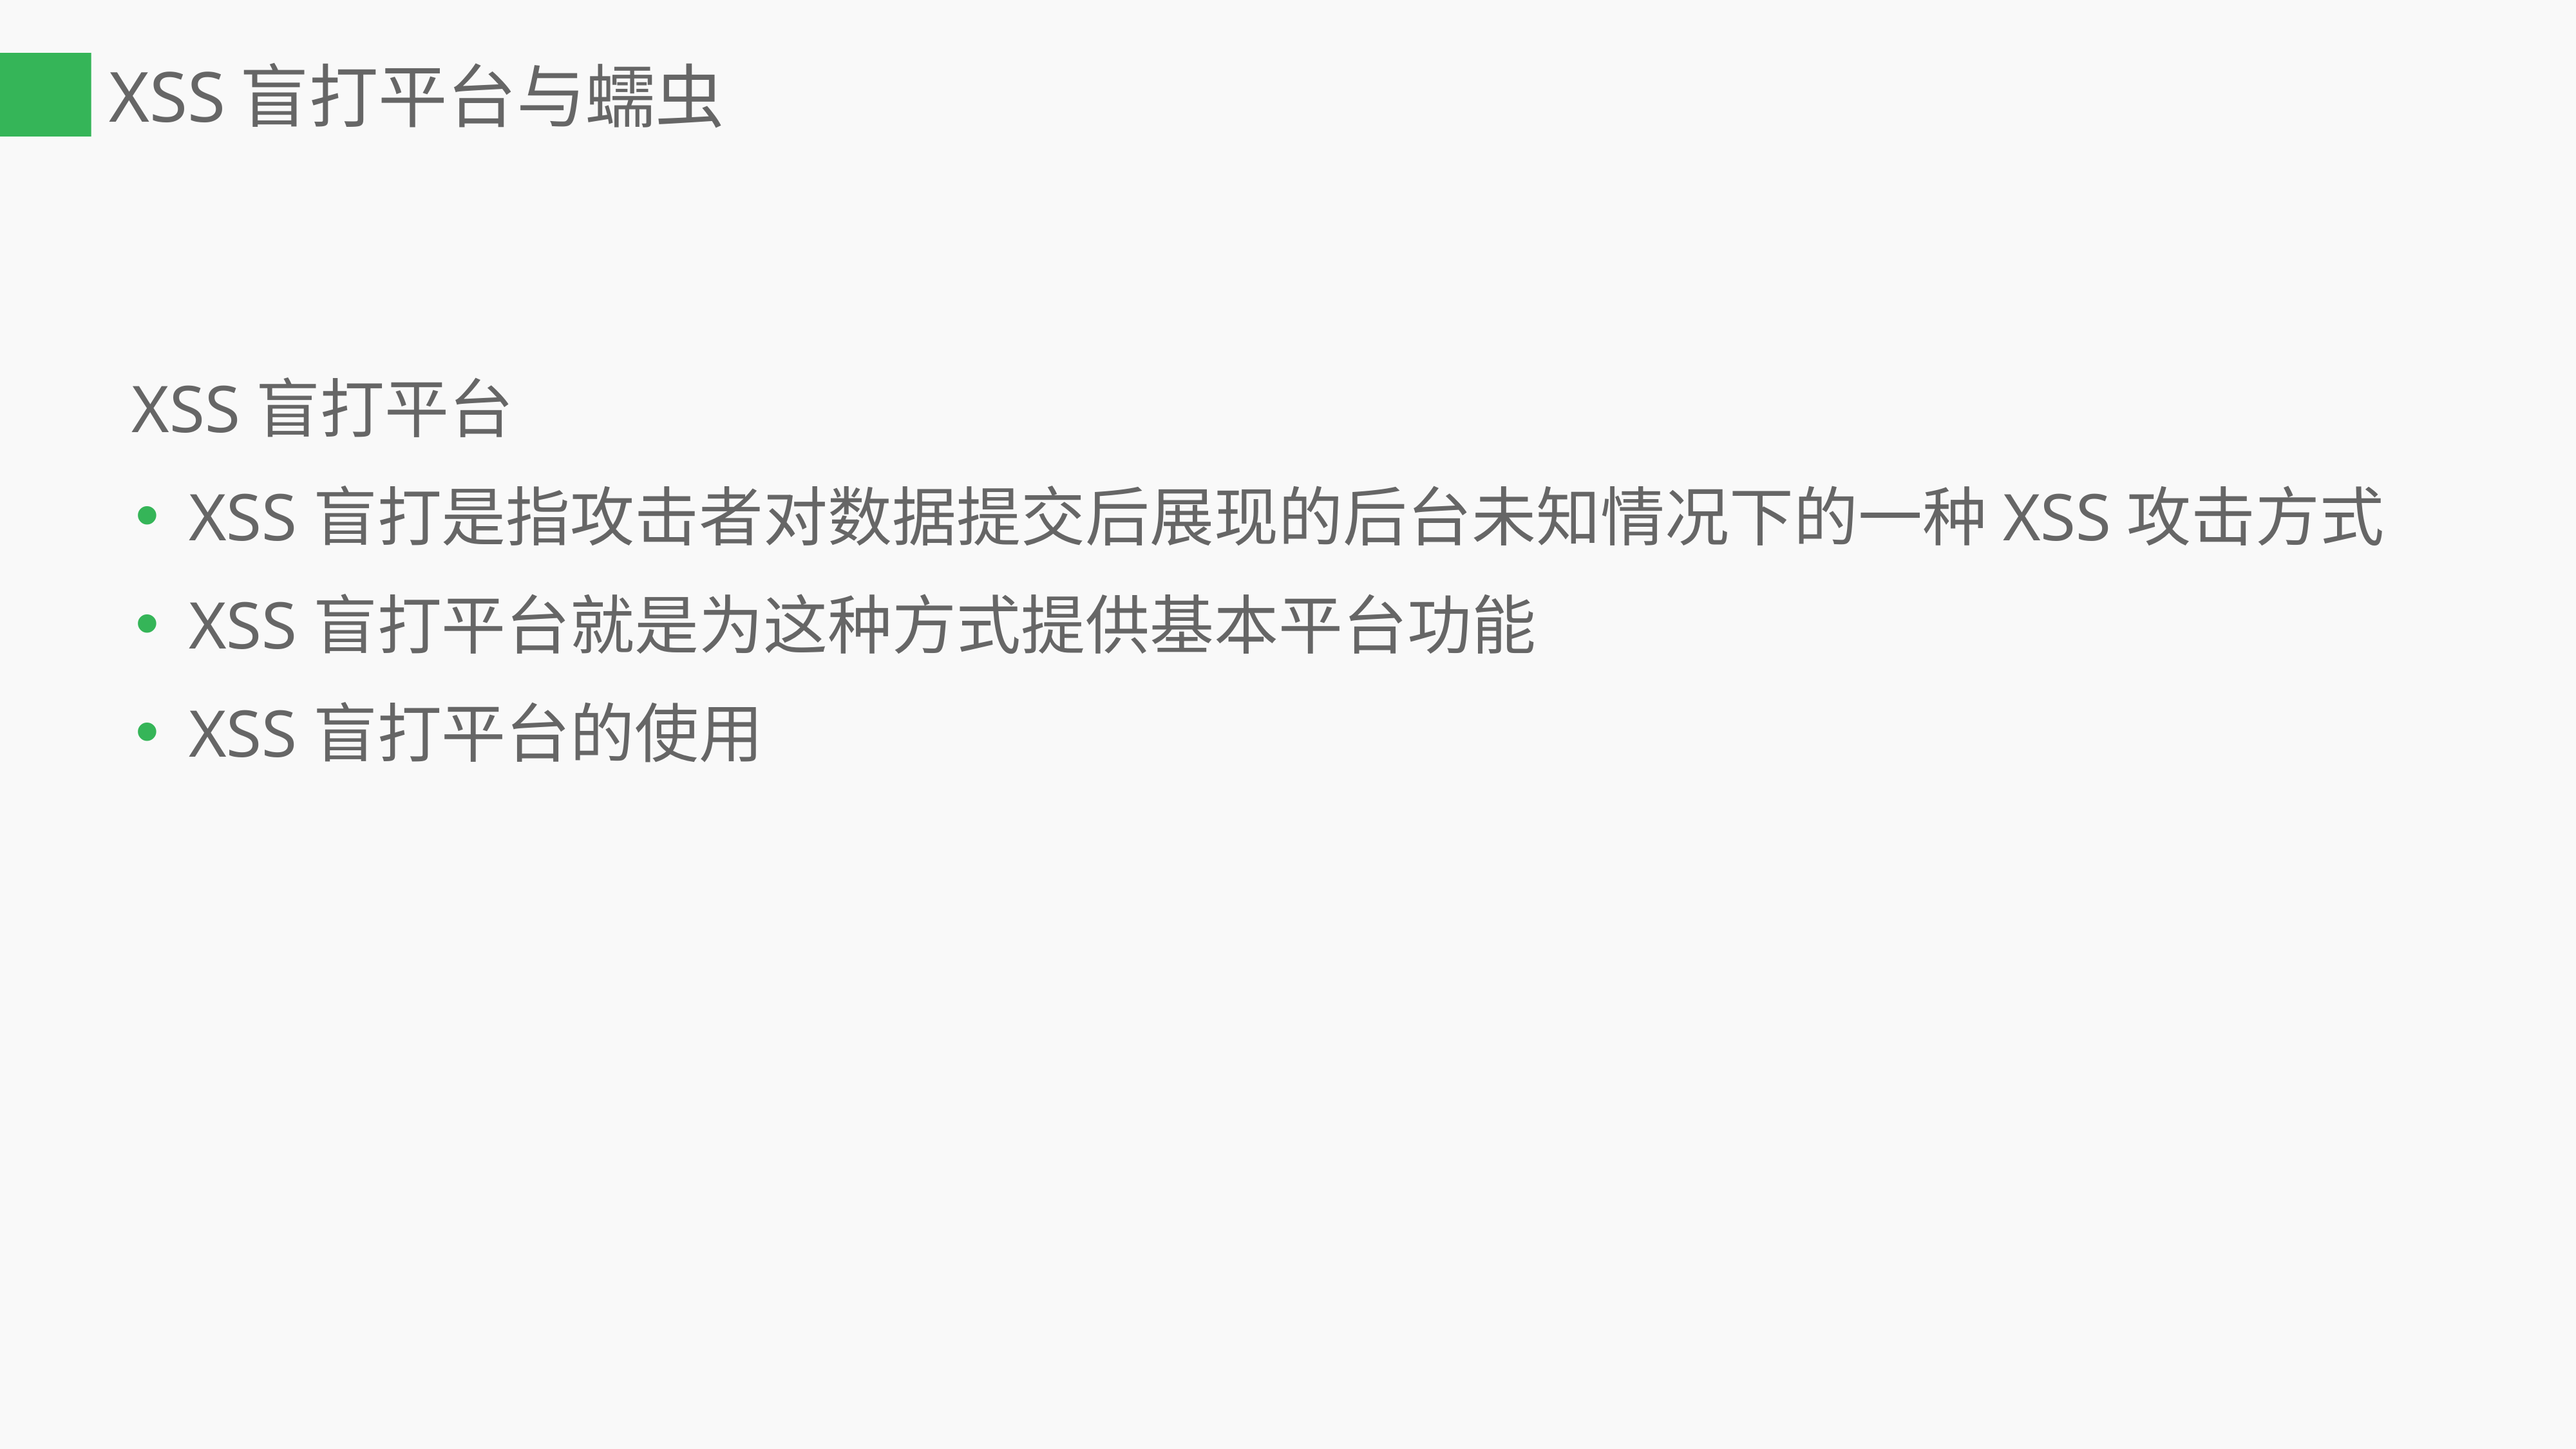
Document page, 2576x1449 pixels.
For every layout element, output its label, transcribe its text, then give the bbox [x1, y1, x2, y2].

title XSS盲打平台与蠕虫 [108, 52, 2540, 137]
subtitle XSS盲打平台 XSS盲打是指攻击者对数据提交后展现的后台未知情况下的一种XSS攻击方式 XSS盲打平台就是为这种方式提供基本平台功能 XSS盲打平台的使用 [115, 337, 2461, 1424]
picture [0, 53, 91, 137]
